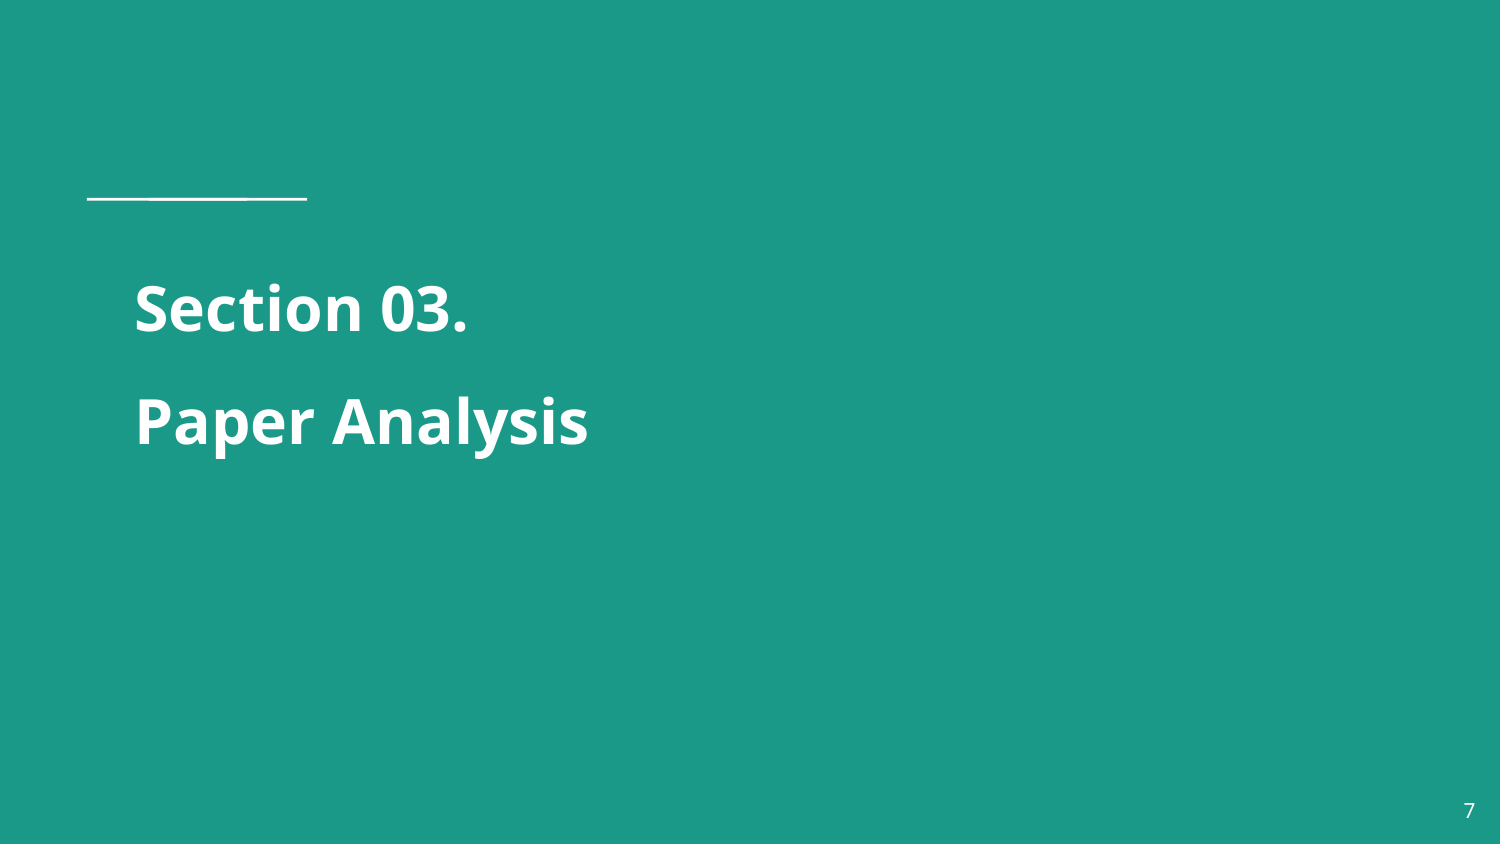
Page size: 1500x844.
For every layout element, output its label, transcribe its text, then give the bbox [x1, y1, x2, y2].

slide_number ‹#› [1400, 779, 1491, 844]
title Section 03. Paper Analysis [119, 216, 1381, 466]
